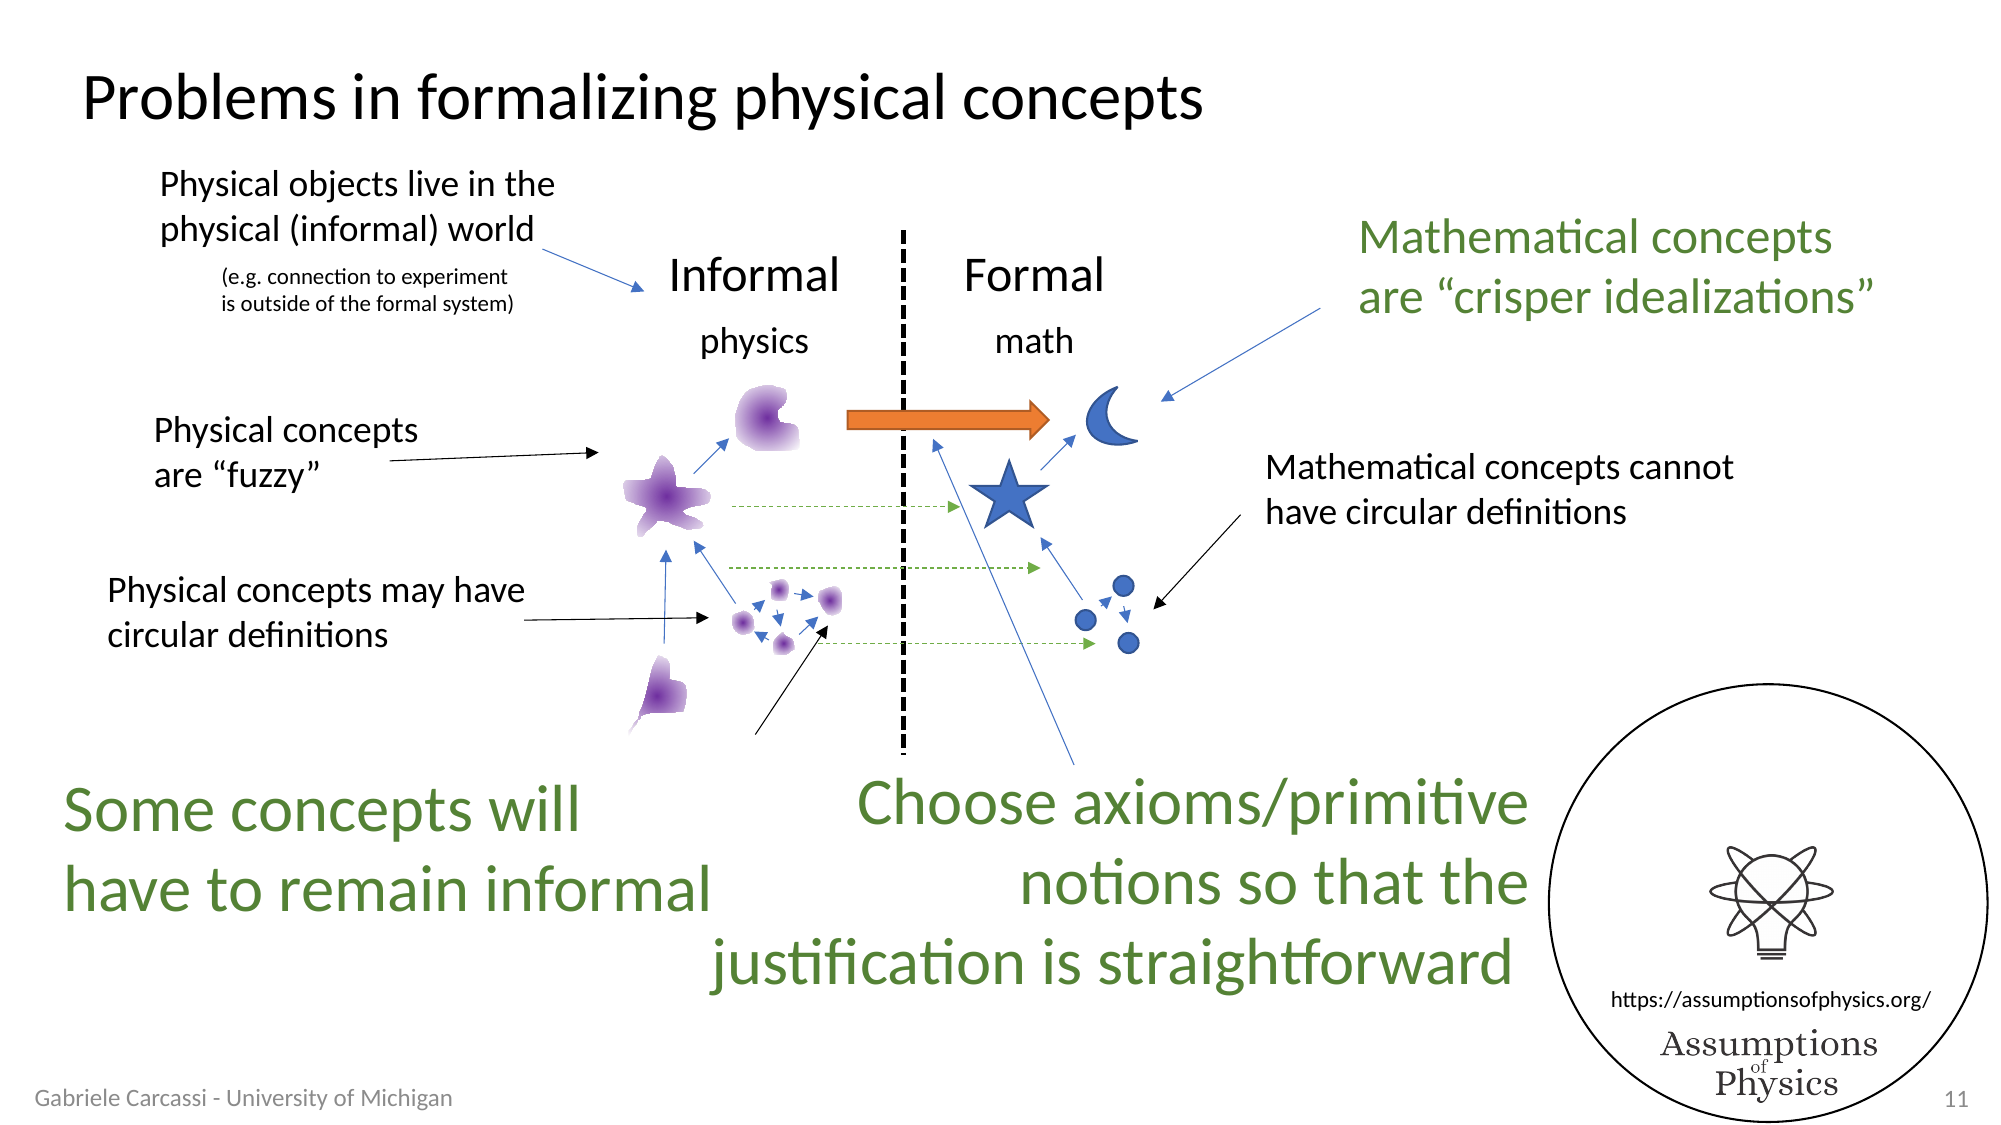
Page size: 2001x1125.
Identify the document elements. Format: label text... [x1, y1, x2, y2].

slide_number 11 [1893, 1078, 1985, 1116]
picture [1660, 1029, 1877, 1103]
text_box Physical concepts are “fuzzy” [139, 397, 467, 503]
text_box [542, 248, 645, 292]
text_box Mathematical concepts are “crisper idealizations” [1343, 195, 1911, 331]
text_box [389, 452, 599, 461]
text_box (e.g. connection to experiment is outside of the formal system) [206, 254, 535, 324]
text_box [933, 438, 1075, 766]
text_box Mathematical concepts cannot have circular definitions [1250, 434, 1803, 540]
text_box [524, 617, 709, 621]
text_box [623, 230, 1139, 755]
text_box Physical concepts may have circular definitions [92, 557, 580, 663]
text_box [1153, 514, 1241, 610]
text_box Some concepts will have to remain informal [48, 757, 681, 933]
text_box Choose axioms/primitive notions so that the justification is straightforward [681, 750, 1546, 1005]
text_box Problems in formalizing physical concepts [67, 45, 1221, 141]
text_box Physical objects live in the physical (informal) world [145, 152, 571, 257]
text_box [1160, 308, 1321, 402]
picture [1709, 846, 1834, 960]
footer Gabriele Carcassi - University of Michigan [19, 1077, 999, 1116]
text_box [755, 625, 828, 735]
